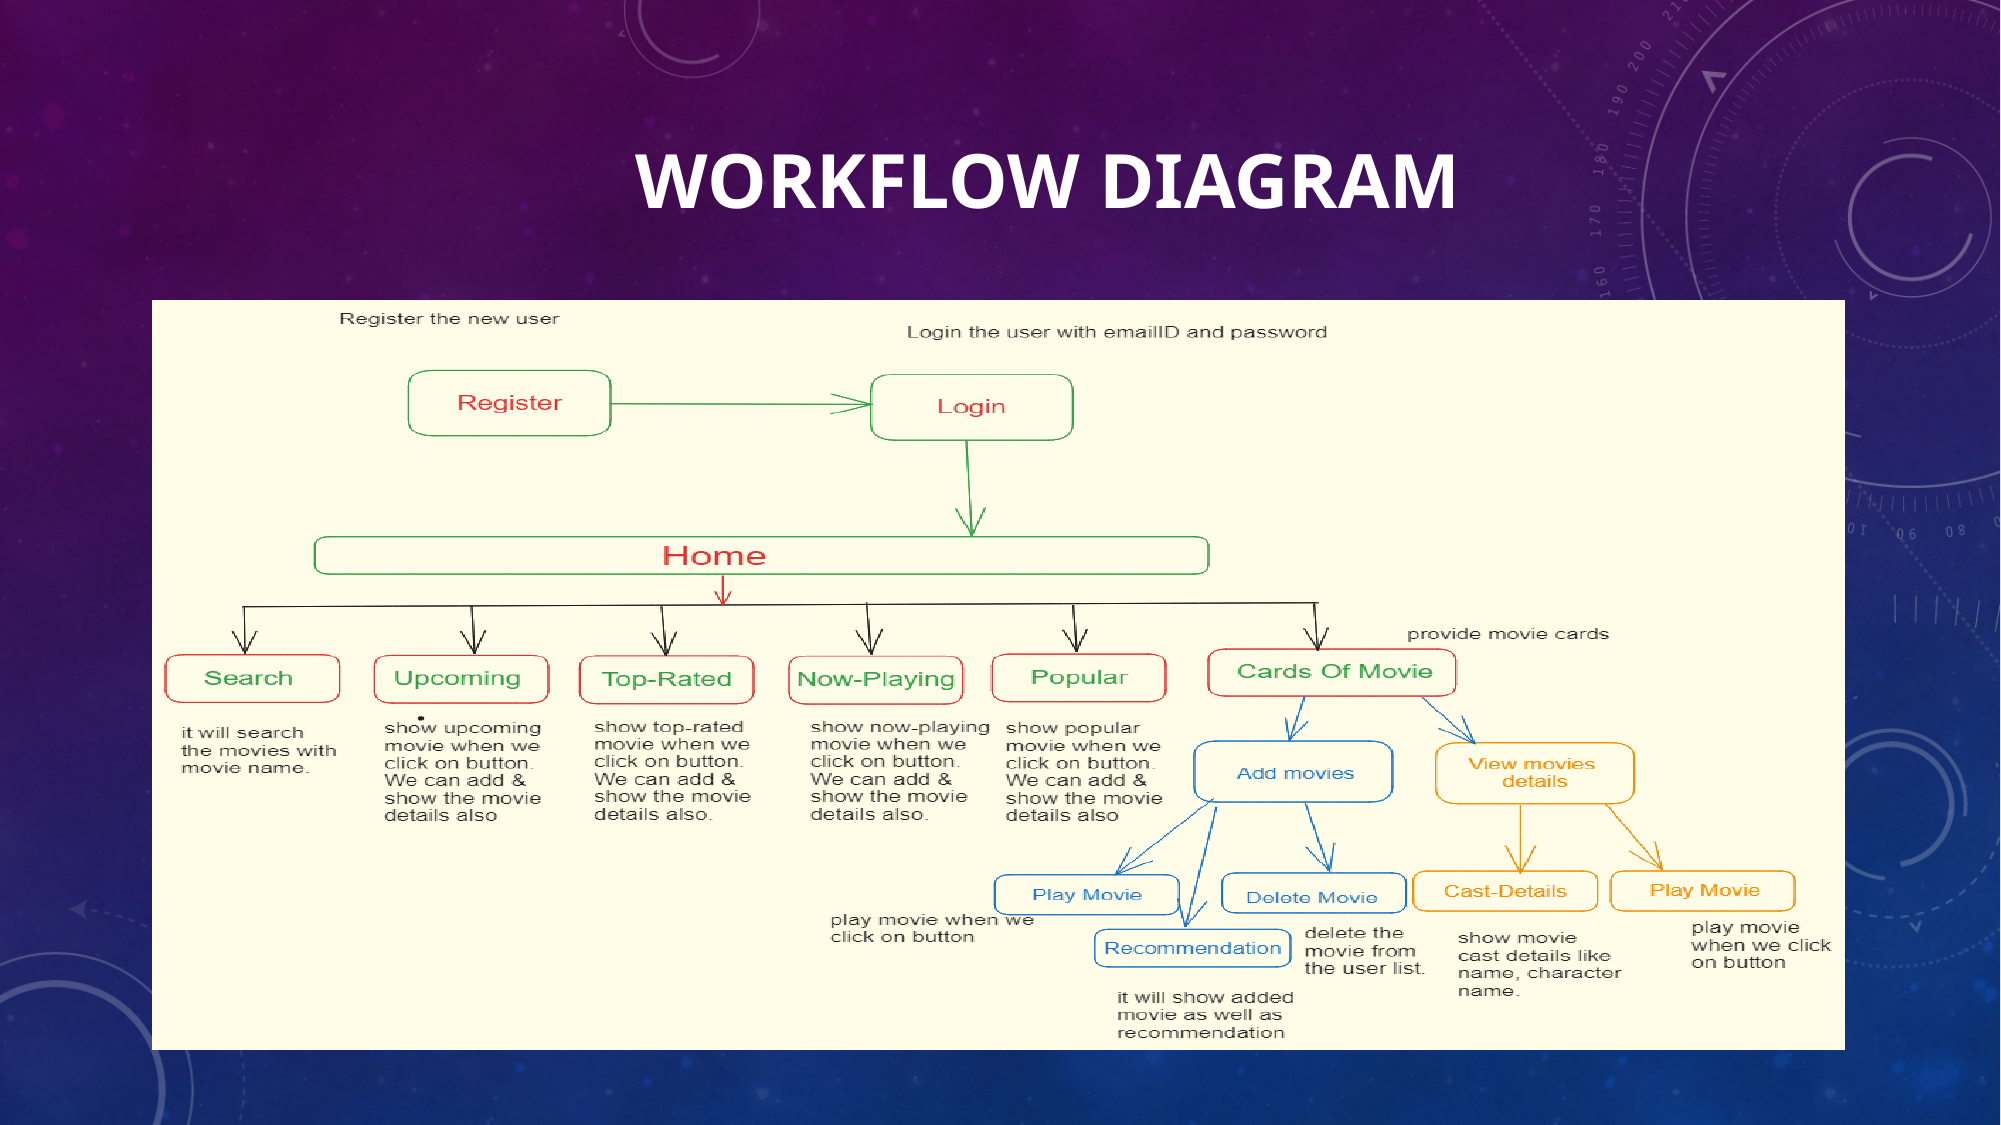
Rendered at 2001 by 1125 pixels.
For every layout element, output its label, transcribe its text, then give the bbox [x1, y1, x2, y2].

picture [0, 0, 2001, 1125]
title WORKFLOW DIAGRAM [269, 59, 1728, 298]
